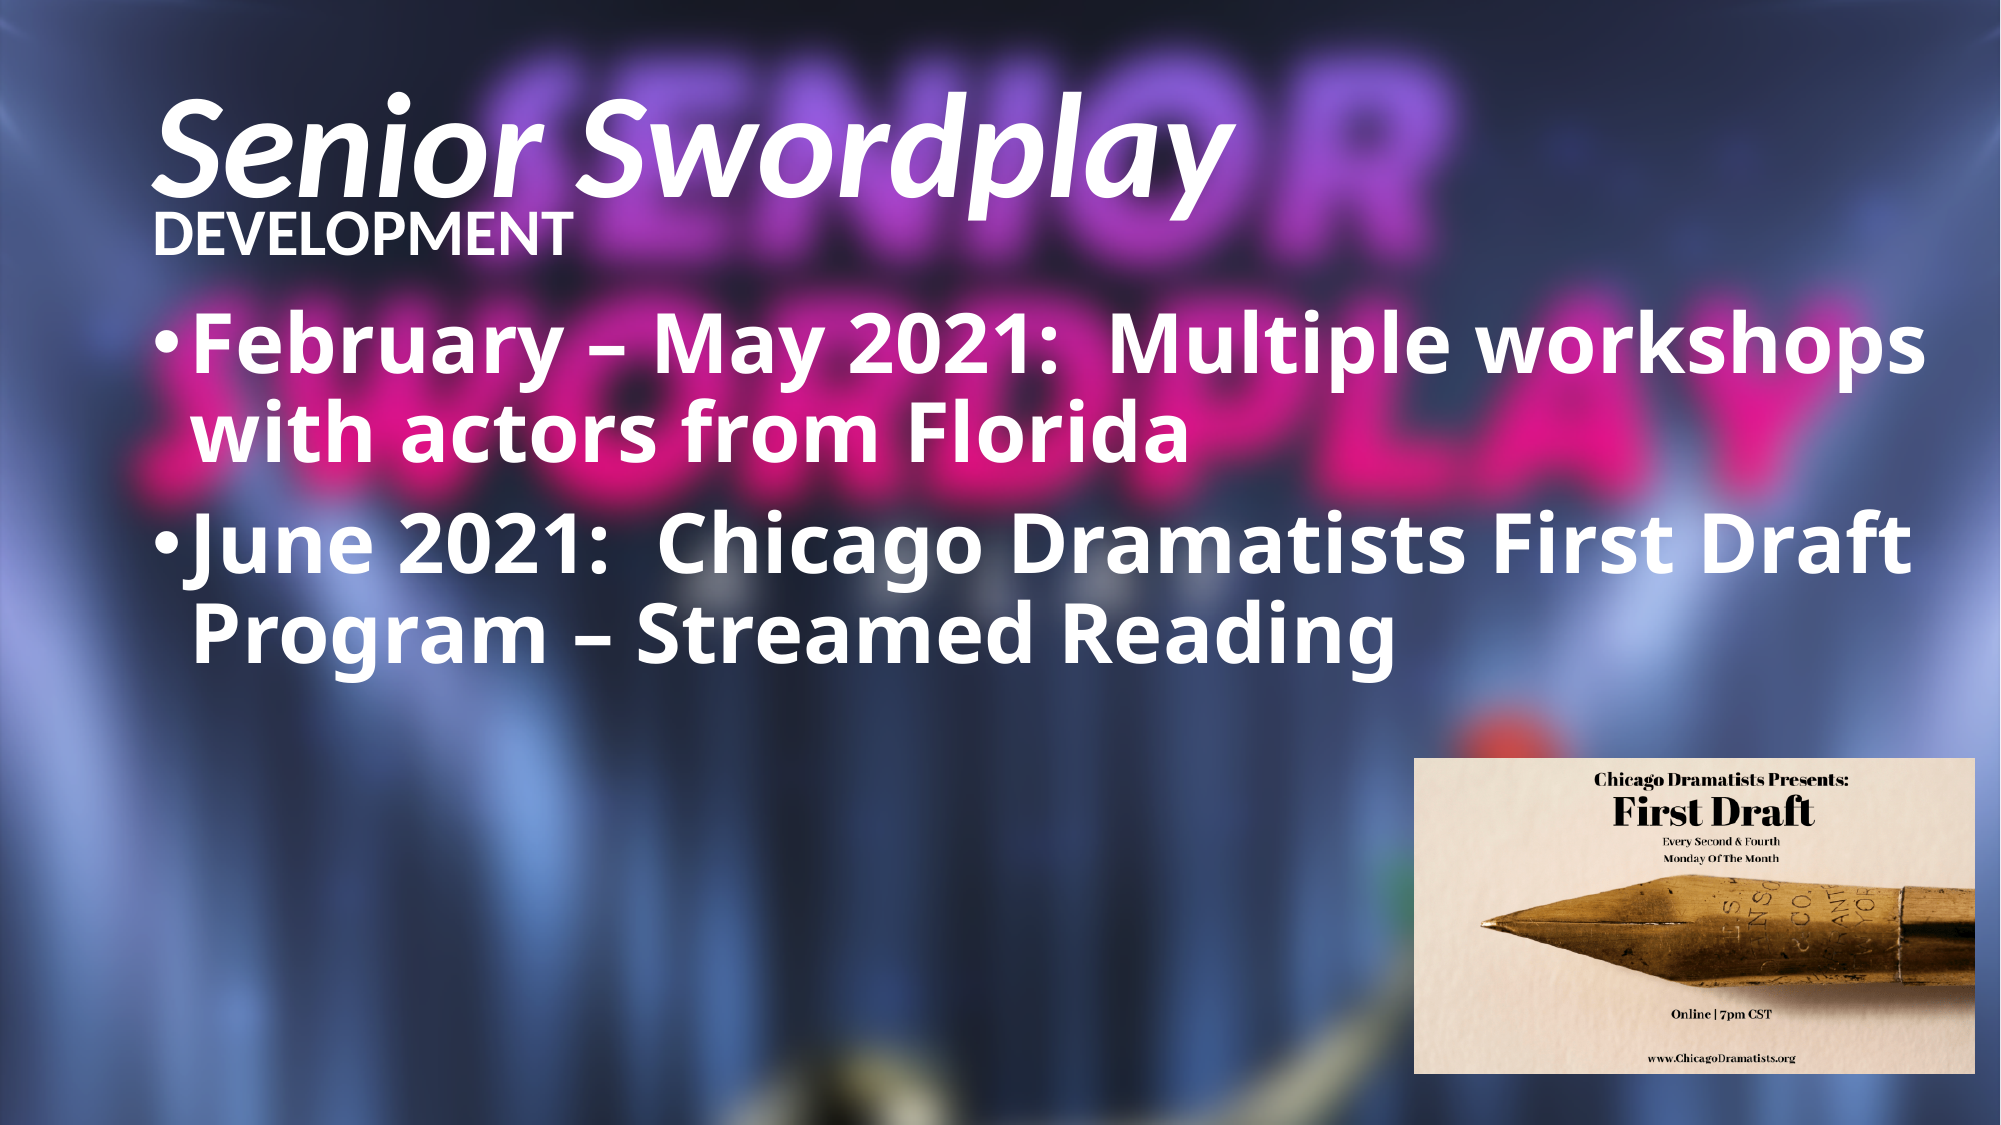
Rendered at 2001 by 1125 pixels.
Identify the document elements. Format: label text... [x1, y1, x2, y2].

picture [0, 0, 2001, 1125]
text_box DEVELOPMENT [137, 145, 1813, 313]
text_box Senior Swordplay February – May 2021: Multiple workshops with actors from Florida June 2021: Chicago Dramatists First Draft Program – Streamed Reading [137, 60, 1950, 1014]
